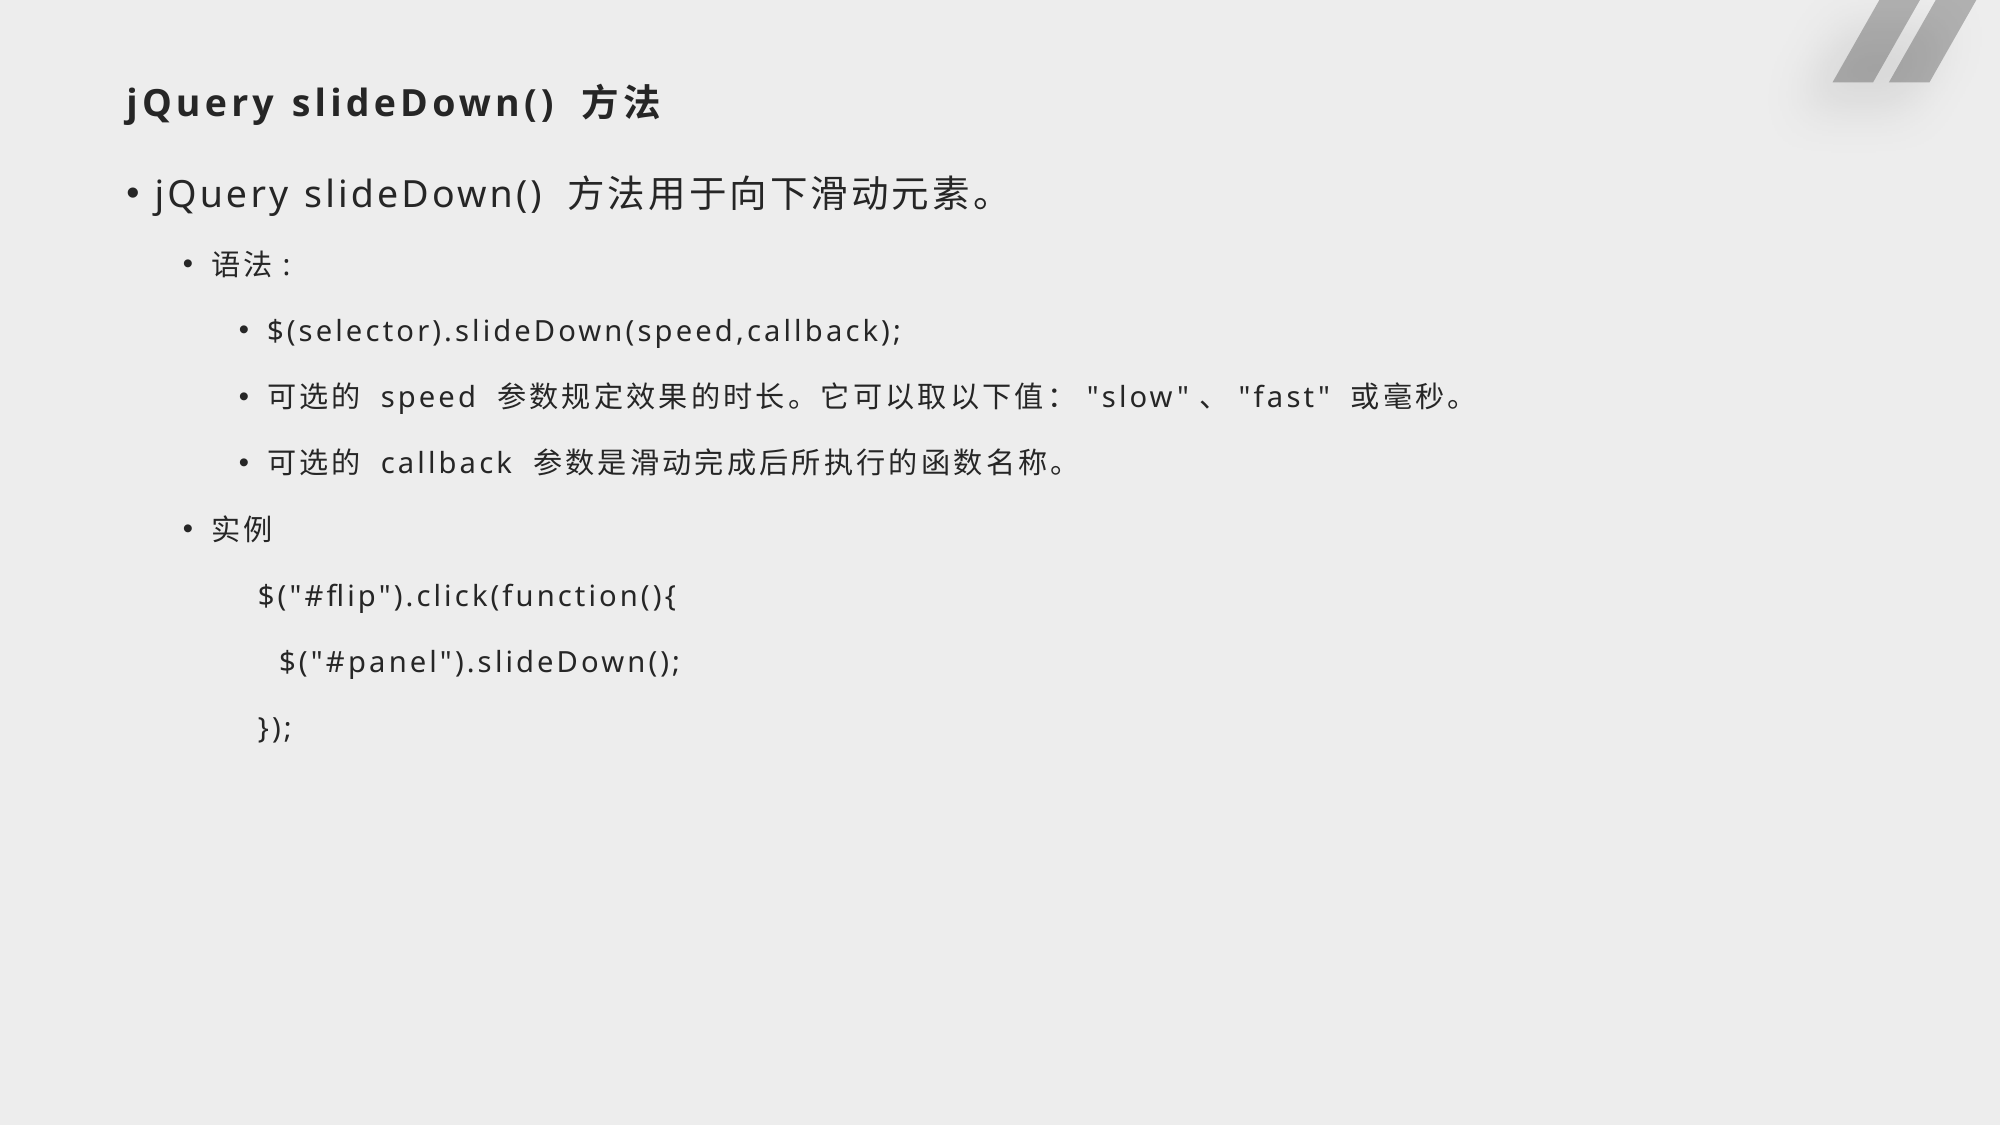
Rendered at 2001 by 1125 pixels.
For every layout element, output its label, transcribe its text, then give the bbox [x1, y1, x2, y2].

list jQuery slideDown() 方法用于向下滑动元素。 语法: $(selector).slideDown(speed,callback); 可选的 speed 参数规定效果的时长。它可以取以下值："slow"、"fast" 或毫秒。 可选的 callback 参数是滑动完成后所执行的函数名称。 实例 $("#flip").click(function(){ $("#panel").slideDown(); }); [109, 156, 1891, 1041]
title jQuery slideDown() 方法 [109, 72, 1891, 146]
